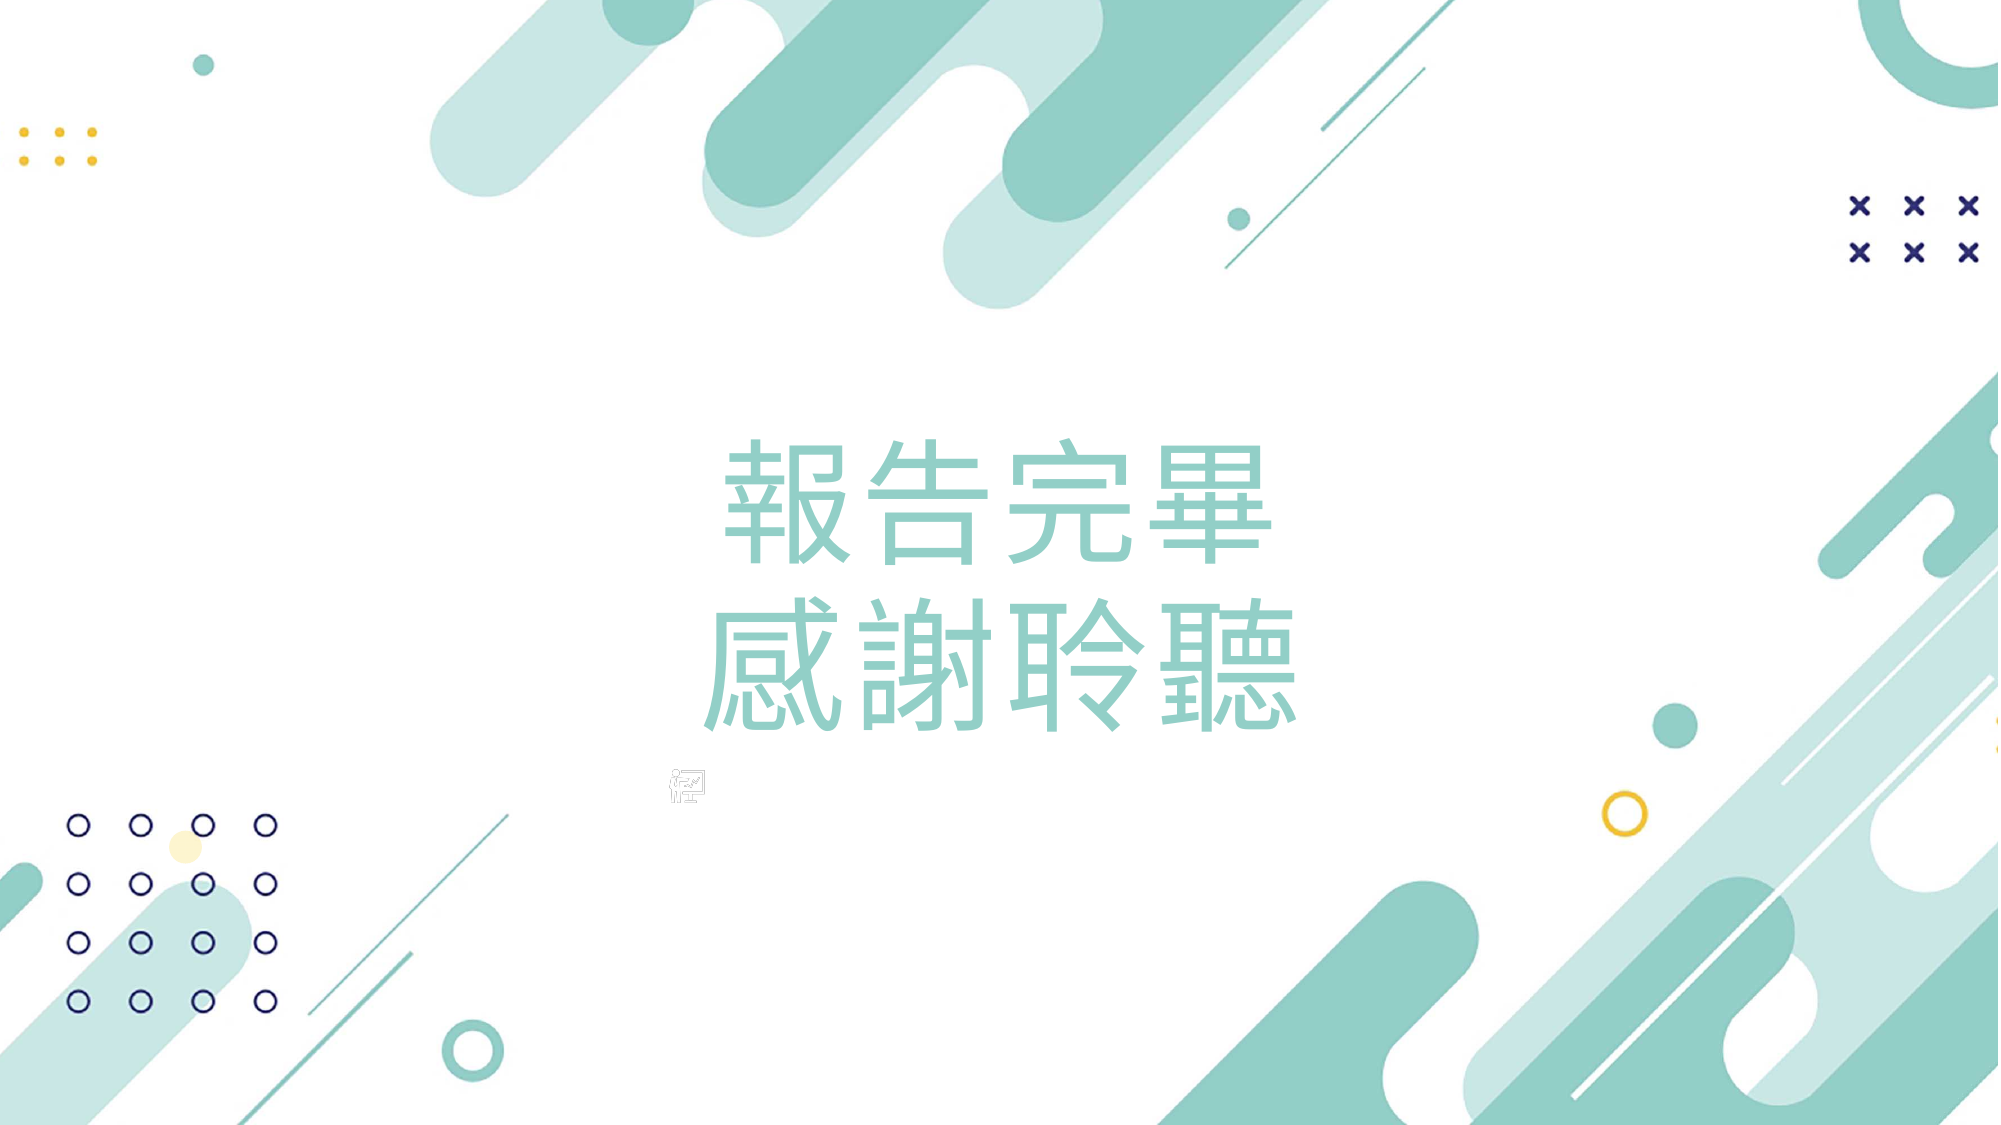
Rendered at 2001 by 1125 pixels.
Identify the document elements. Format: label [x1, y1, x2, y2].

picture [0, 0, 1998, 1125]
text_box [664, 410, 1336, 753]
